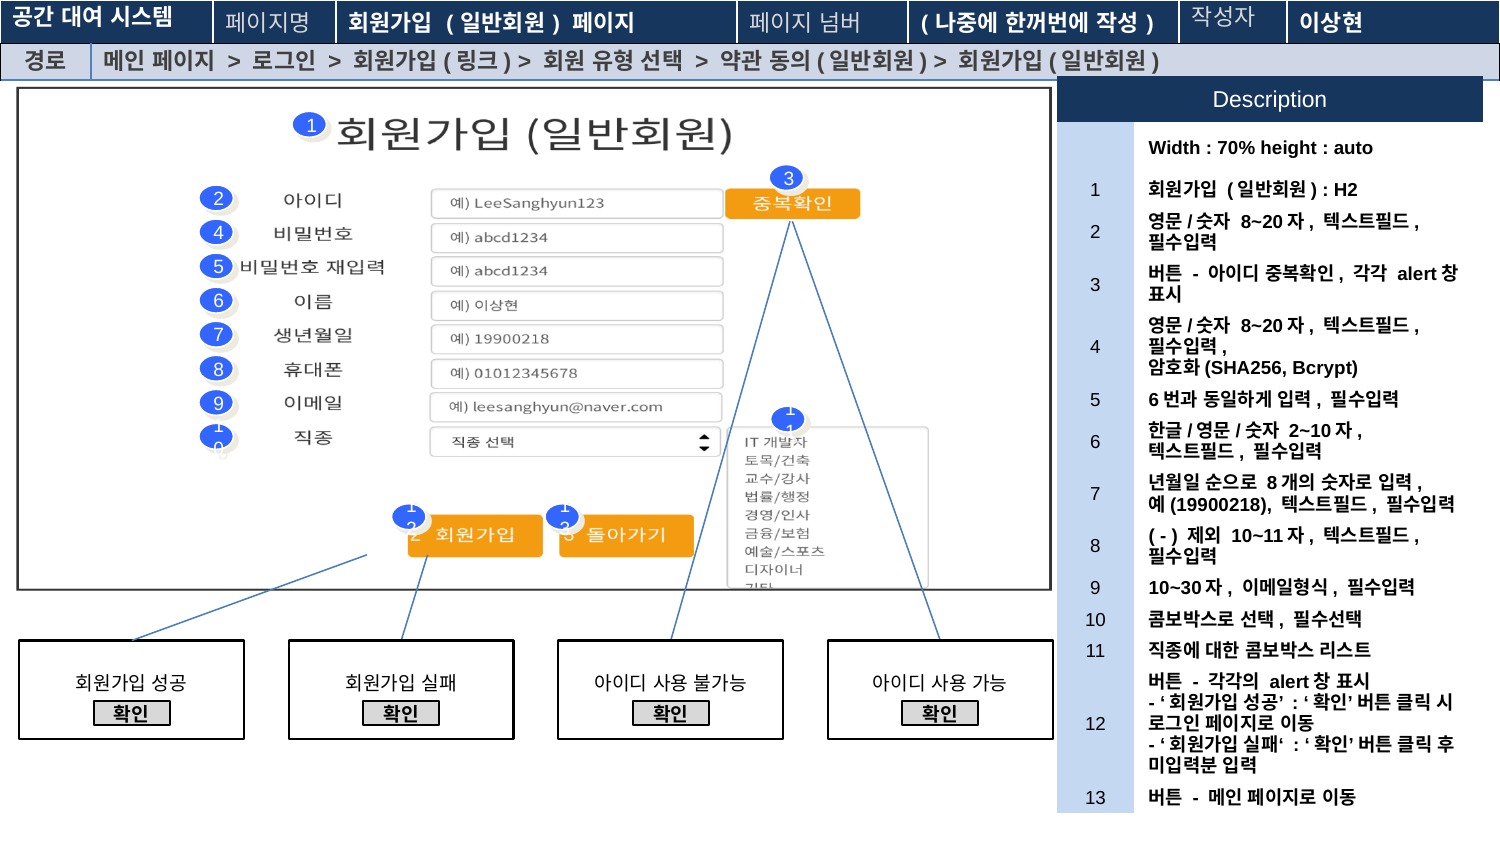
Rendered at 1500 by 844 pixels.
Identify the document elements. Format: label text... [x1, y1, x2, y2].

table_cell [1057, 122, 1134, 175]
table_cell 3 [1057, 258, 1134, 311]
table_cell 13 [1057, 782, 1134, 813]
table_header Description [1057, 76, 1483, 122]
table_cell 12 [1057, 667, 1134, 782]
table_cell 5 [1057, 384, 1134, 415]
table_cell 메인 페이지 > 로그인 > 회원가입(링크) > 회원 유형 선택 > 약관 동의(일반회원) > 회원가입(일반회원) [92, 44, 1499, 79]
table_header 회원가입 (일반회원) 페이지 [337, 1, 736, 43]
table_header 작성자 [1180, 1, 1286, 43]
table_header 페이지명 [214, 1, 335, 43]
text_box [401, 554, 428, 638]
table_cell 회원가입 (일반회원) : H2 [1134, 175, 1483, 206]
table_cell 년월일 순으로 8개의 숫자로 입력, 예(19900218), 텍스트필드, 필수입력 [1134, 468, 1483, 520]
table_cell 9 [1057, 573, 1134, 604]
table_cell 2 [1057, 206, 1134, 258]
picture [16, 86, 1053, 592]
table_cell ( - ) 제외 10~11자, 텍스트필드, 필수입력 [1134, 520, 1483, 573]
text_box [131, 554, 368, 641]
table_cell 8 [1057, 520, 1134, 573]
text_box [827, 640, 1053, 740]
table_cell 6번과 동일하게 입력, 필수입력 [1134, 384, 1483, 415]
table_cell 버튼 - 각각의 alert창 표시 - ‘회원가입 성공’ : ‘확인’ 버튼 클릭 시 로그인 페이지로 이동 - ‘회원가입 실패‘ : ‘확인’ 버튼 클릭 후 미입력분 입력 [1134, 667, 1483, 782]
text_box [288, 640, 514, 740]
table_cell 1 [1057, 175, 1134, 206]
table_cell 직종에 대한 콤보박스 리스트 [1134, 635, 1483, 667]
table_cell 10 [1057, 604, 1134, 635]
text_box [792, 221, 941, 641]
table_header 공간 대여 시스템 [1, 1, 212, 43]
table_cell 10~30자, 이메일형식, 필수입력 [1134, 573, 1483, 604]
table_cell 경로 [1, 44, 90, 79]
table_cell 버튼 - 메인 페이지로 이동 [1134, 782, 1483, 813]
table_cell 11 [1057, 635, 1134, 667]
table_cell 한글/영문/숫자 2~10자, 텍스트필드, 필수입력 [1134, 415, 1483, 468]
table_cell 7 [1057, 468, 1134, 520]
table_header 이상현 [1288, 1, 1499, 43]
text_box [670, 221, 790, 640]
table_cell 영문/숫자 8~20자, 텍스트필드, 필수입력 [1134, 206, 1483, 258]
table_cell Width : 70% height : auto [1134, 122, 1483, 175]
table_cell 6 [1057, 415, 1134, 468]
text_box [19, 640, 245, 740]
table_cell 4 [1057, 311, 1134, 384]
table_header 페이지 넘버 [738, 1, 907, 43]
table_cell 콤보박스로 선택, 필수선택 [1134, 604, 1483, 635]
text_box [558, 640, 784, 740]
table_header (나중에 한꺼번에 작성) [909, 1, 1178, 43]
table_cell 버튼 - 아이디 중복확인, 각각 alert창 표시 [1134, 258, 1483, 311]
table_cell 영문/숫자 8~20자, 텍스트필드, 필수입력, 암호화(SHA256, Bcrypt) [1134, 311, 1483, 384]
